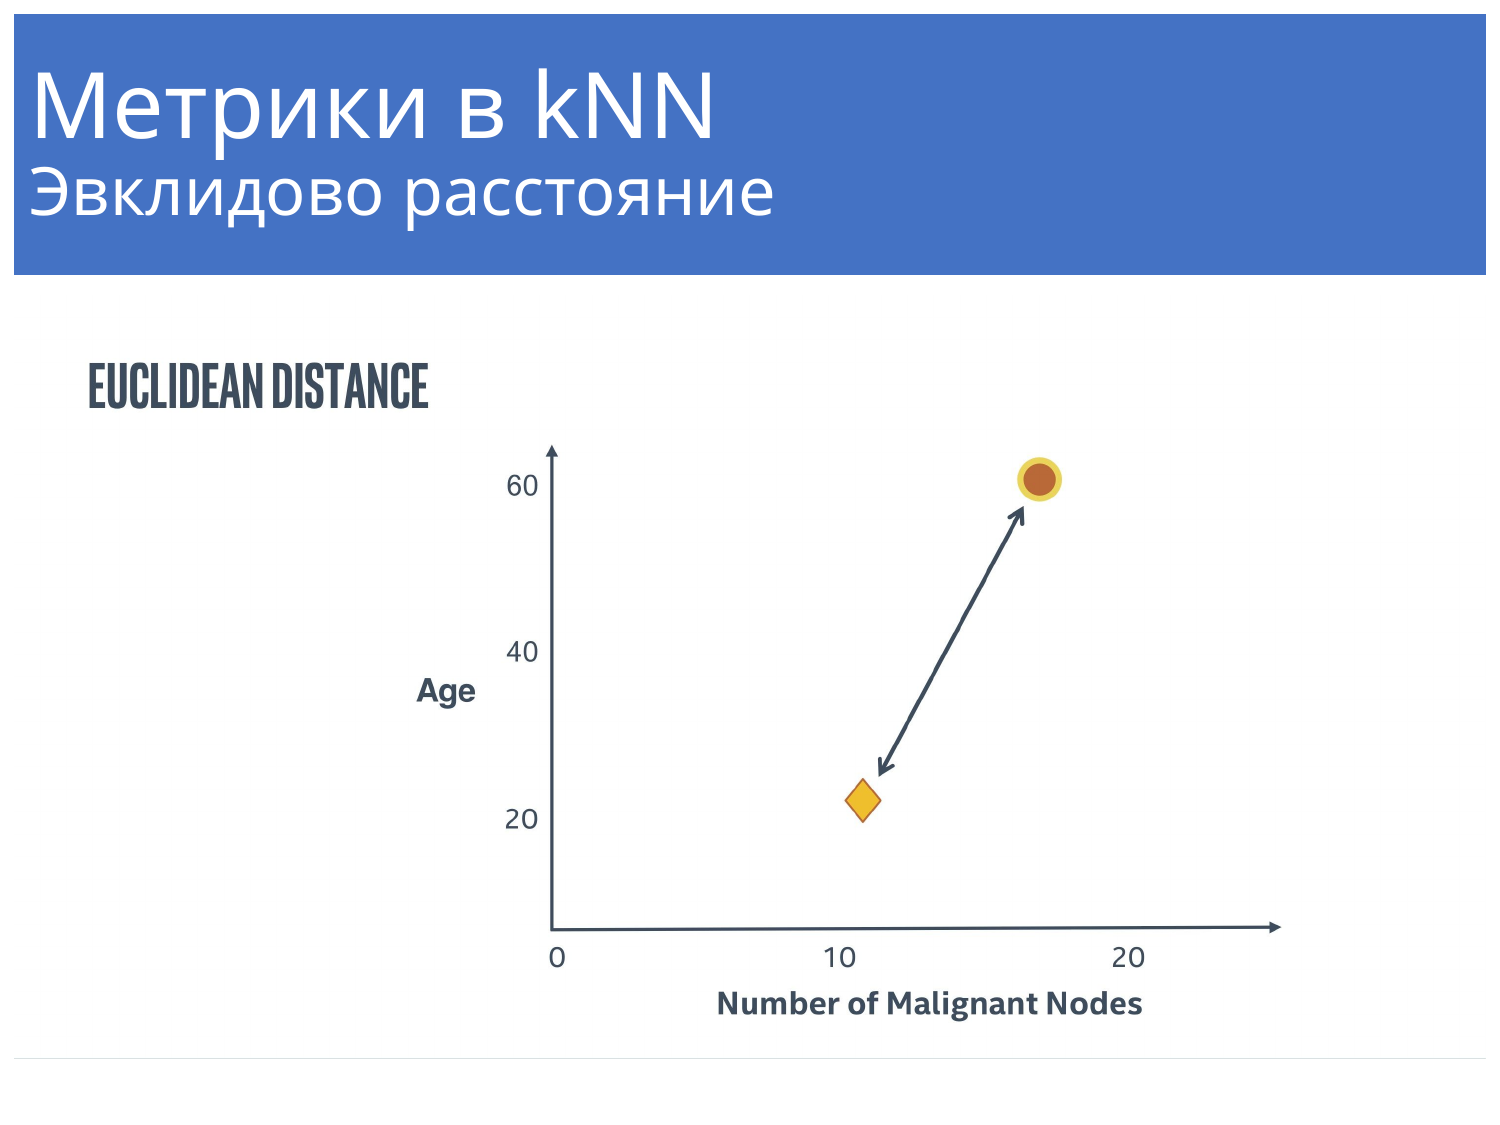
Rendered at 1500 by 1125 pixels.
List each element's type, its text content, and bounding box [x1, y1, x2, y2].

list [14, 295, 1486, 1060]
title Метрики в kNN Эвклидово расстояние [14, 14, 1486, 275]
